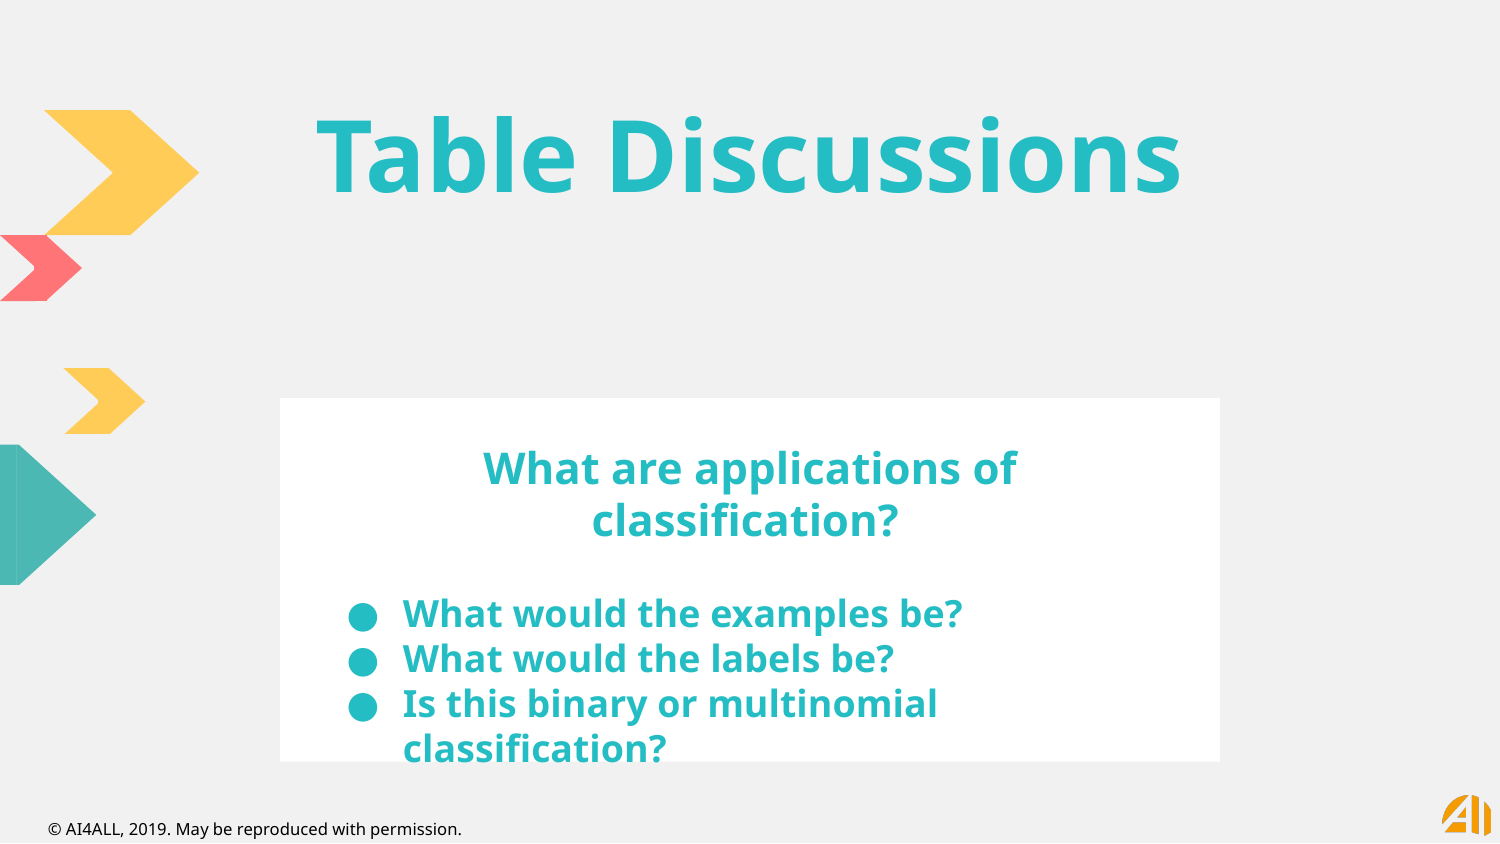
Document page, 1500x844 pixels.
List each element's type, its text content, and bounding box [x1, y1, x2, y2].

picture [1442, 795, 1491, 836]
subtitle What are applications of classification? What would the examples be? What would the labels be? Is this binary or multinomial classification? [327, 440, 1173, 733]
title Table Discussions [300, 92, 1200, 344]
